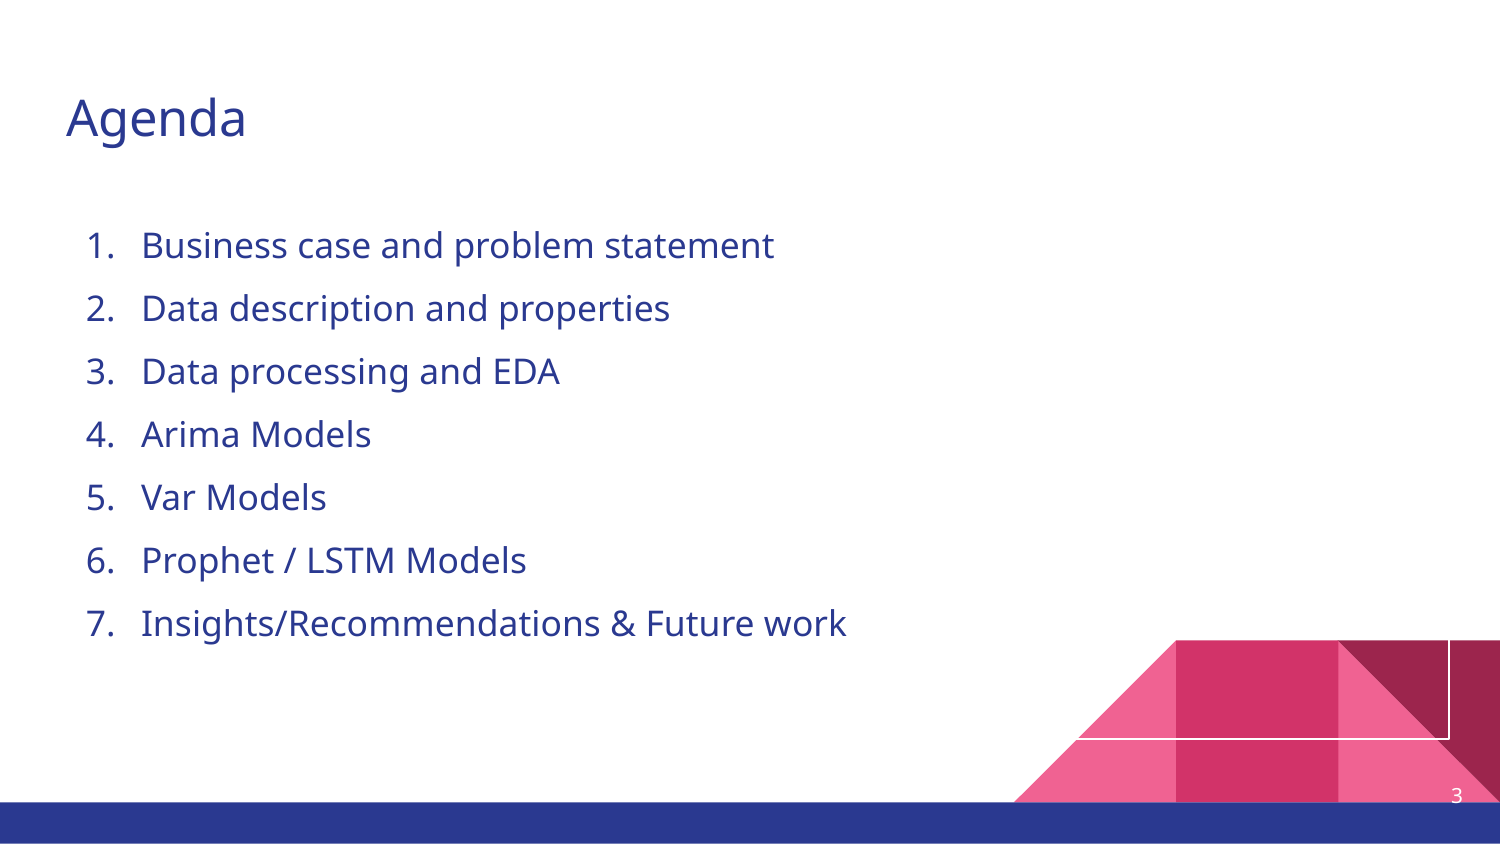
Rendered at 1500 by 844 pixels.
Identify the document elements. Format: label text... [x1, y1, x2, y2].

slide_number 3 [1387, 762, 1478, 828]
list Business case and problem statement Data description and properties Data processing and EDA Arima Models Var Models Prophet / LSTM Models Insights/Recommendations & Future work [51, 191, 1449, 739]
title Agenda [51, 67, 1449, 167]
